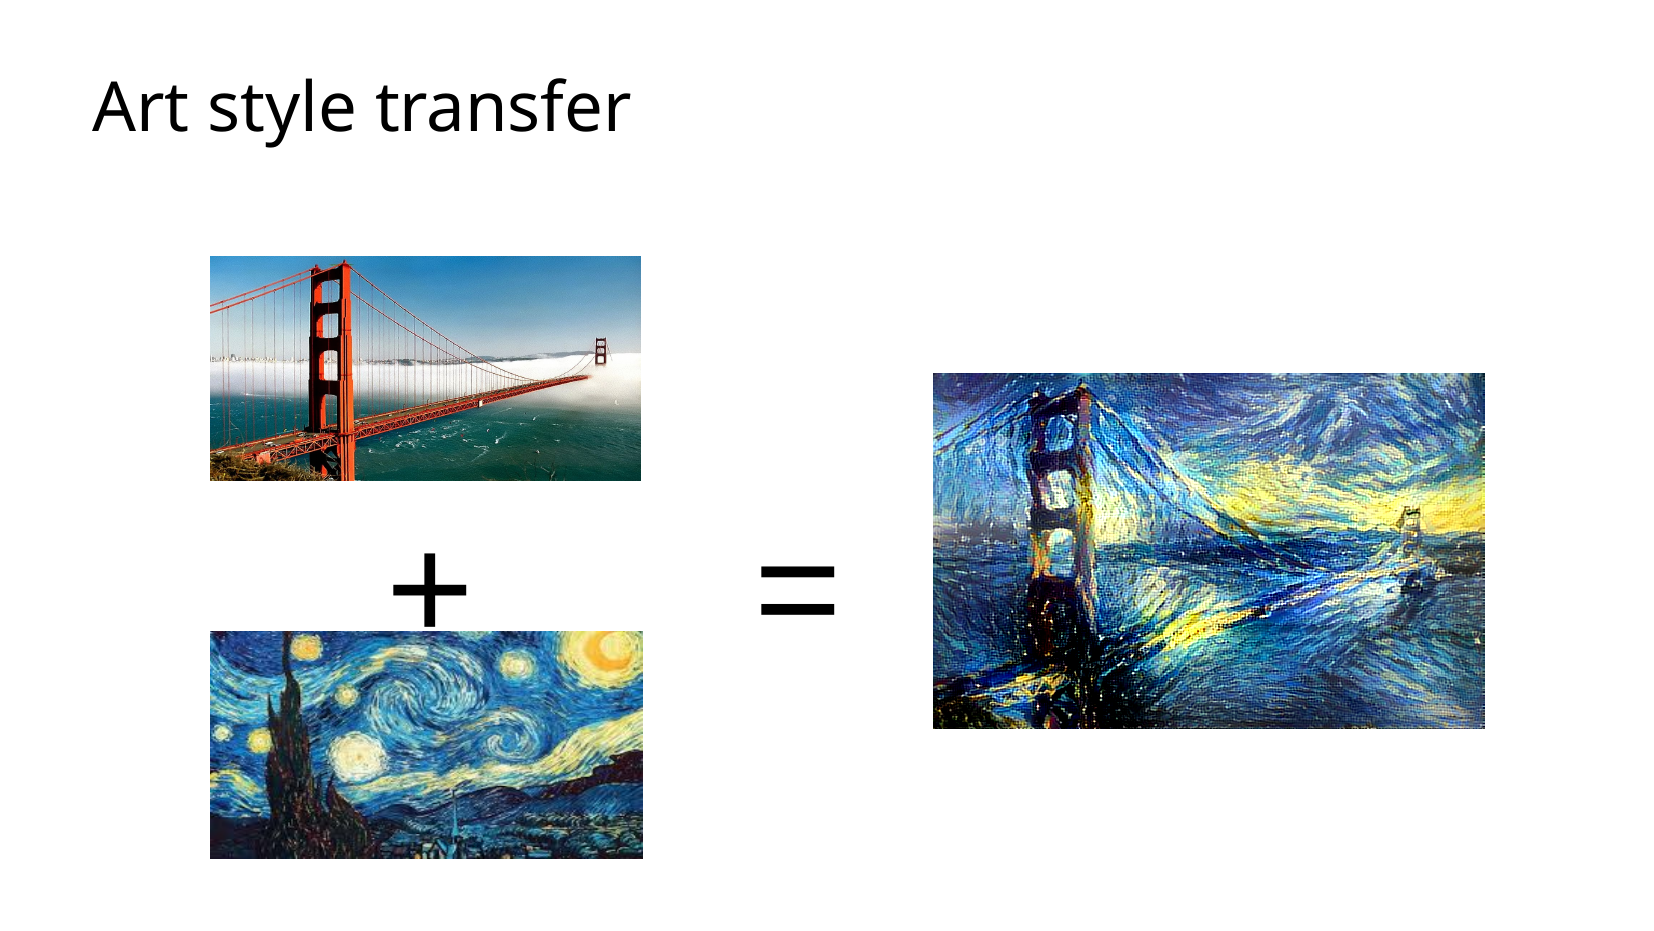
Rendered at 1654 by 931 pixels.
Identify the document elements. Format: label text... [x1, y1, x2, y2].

picture [209, 631, 643, 859]
title Art style transfer [77, 51, 1579, 222]
text_box + [371, 483, 490, 631]
picture [933, 373, 1485, 729]
picture [209, 256, 641, 481]
text_box = [739, 483, 857, 679]
